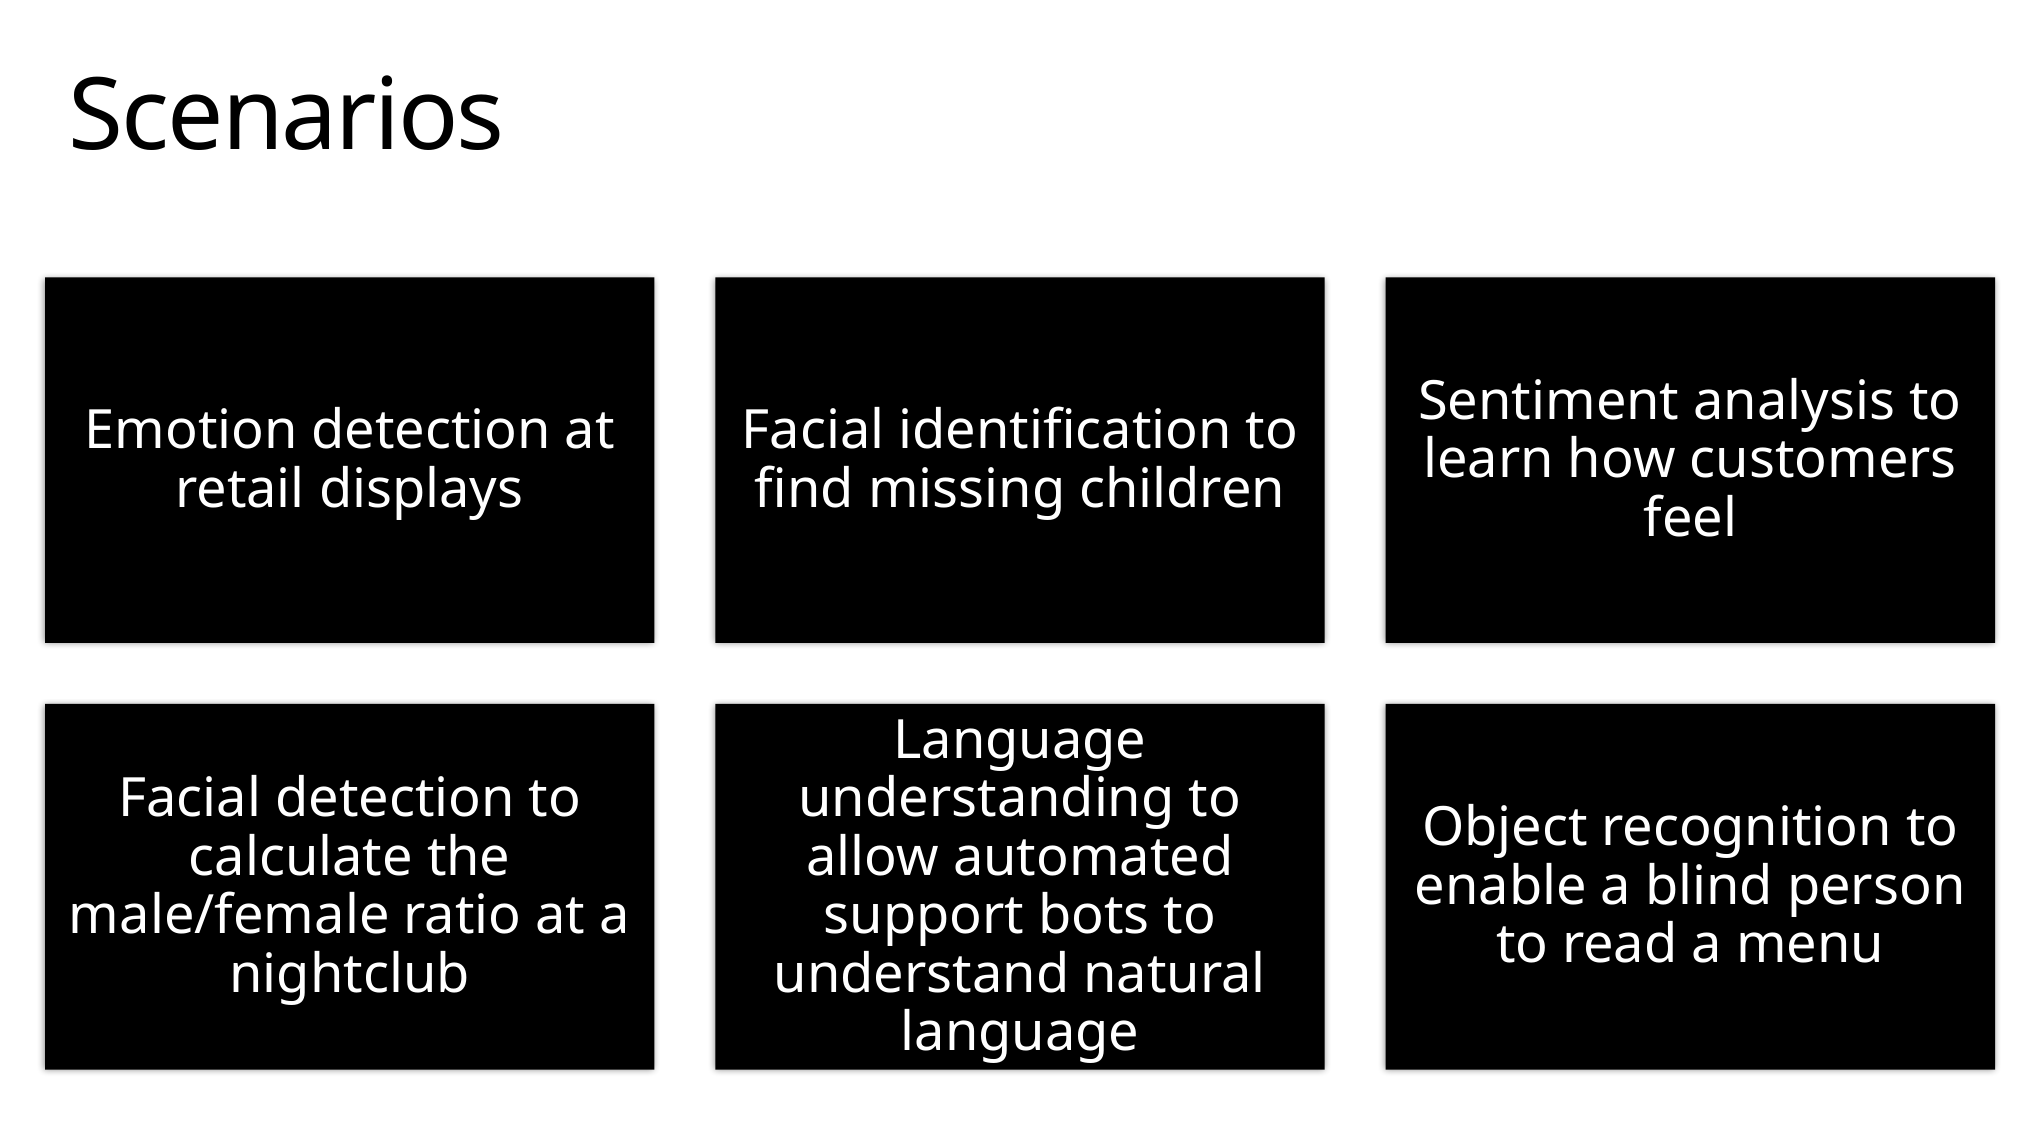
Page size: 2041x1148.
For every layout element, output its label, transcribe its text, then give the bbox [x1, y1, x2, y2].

title Scenarios [45, 48, 1996, 198]
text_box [44, 198, 1996, 1148]
